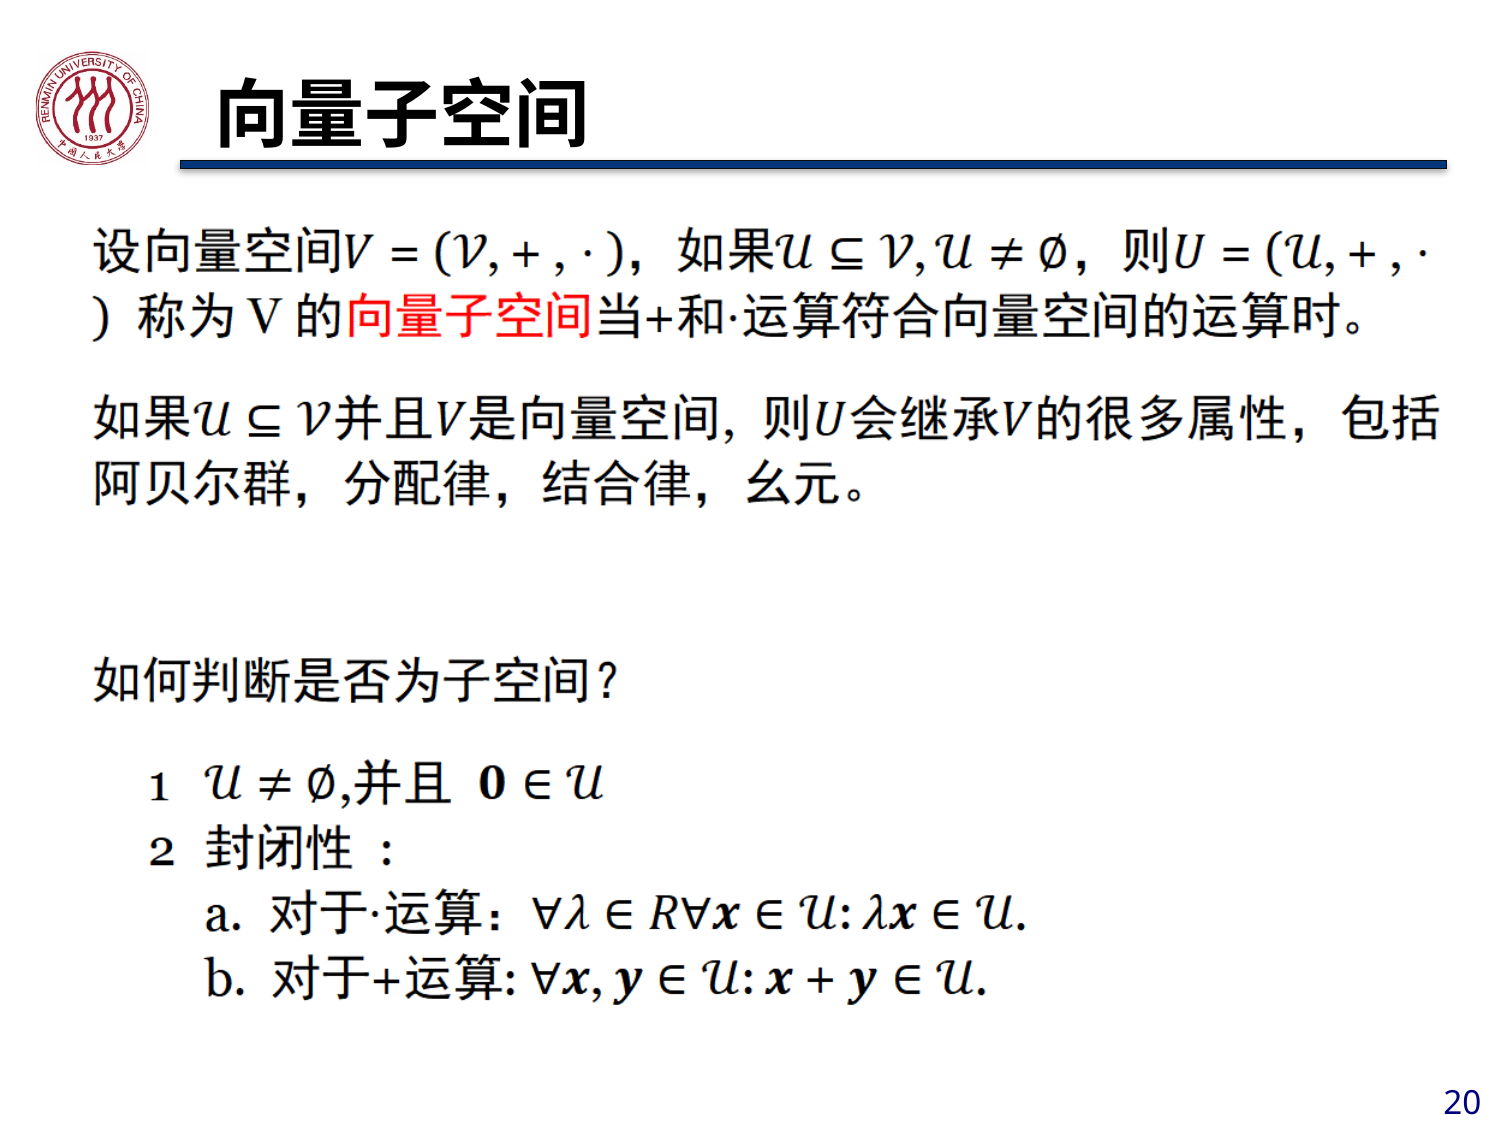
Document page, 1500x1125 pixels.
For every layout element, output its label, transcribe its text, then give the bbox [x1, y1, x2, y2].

title 向量子空间 [198, 18, 1407, 205]
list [88, 219, 1447, 1023]
picture [35, 51, 149, 165]
